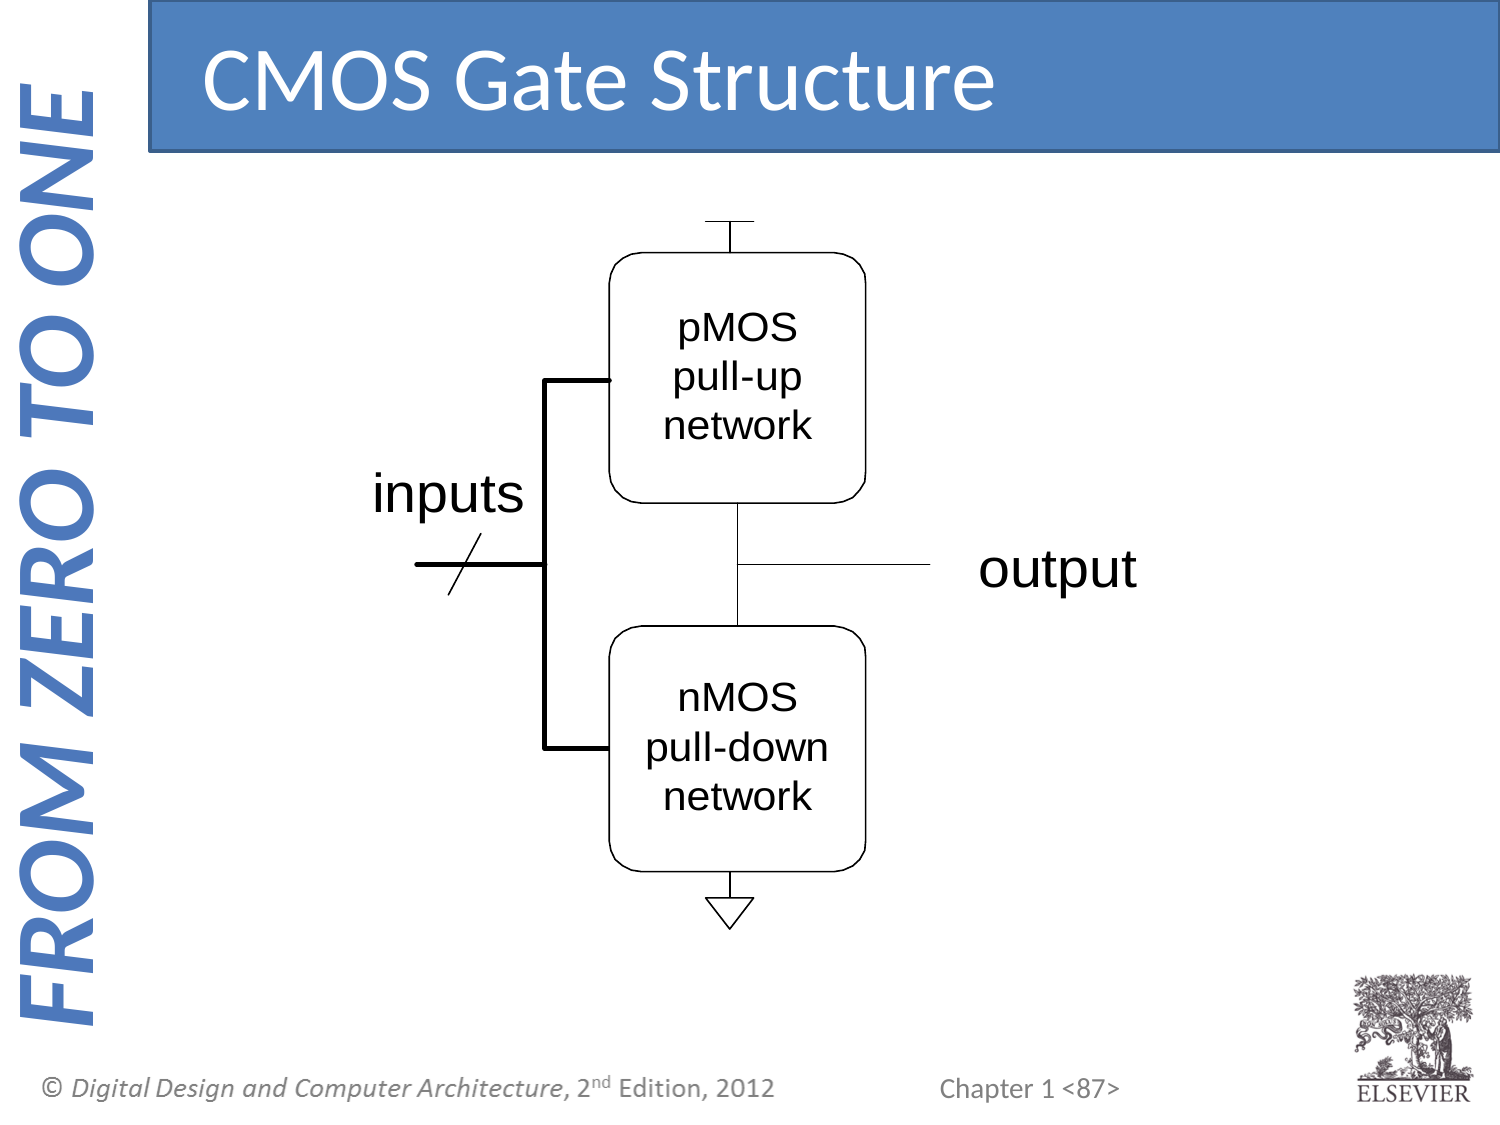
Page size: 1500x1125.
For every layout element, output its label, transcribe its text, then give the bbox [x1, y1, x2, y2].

text_box CMOS Gate Structure [187, 11, 1488, 136]
text_box [87, 174, 1413, 1025]
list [312, 212, 1196, 937]
picture [0, 0, 1500, 1125]
